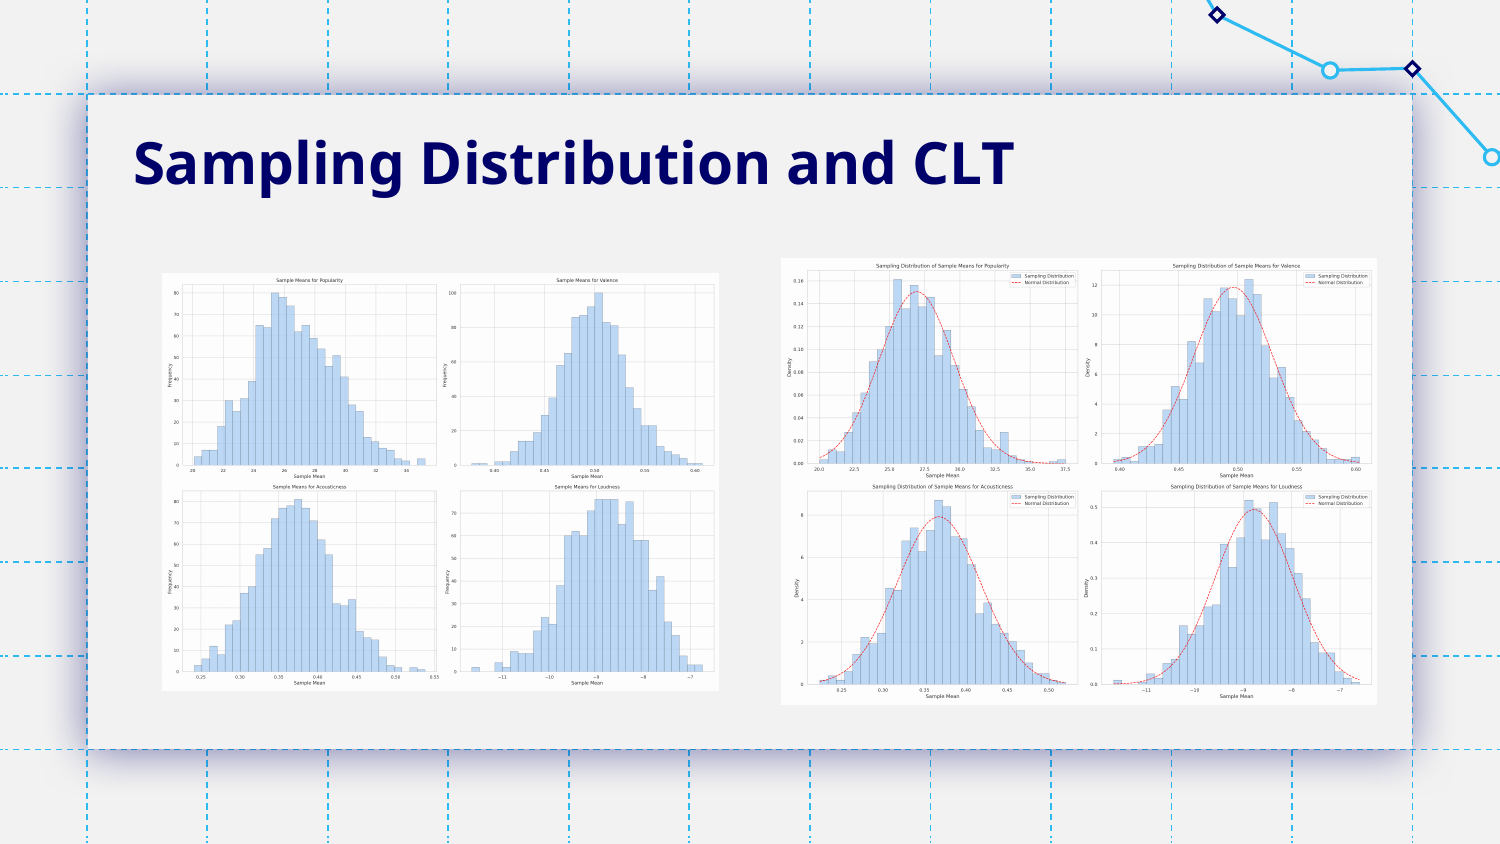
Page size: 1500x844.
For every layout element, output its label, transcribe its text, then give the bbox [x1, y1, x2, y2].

picture [781, 258, 1377, 705]
title Sampling Distribution and CLT [118, 110, 1382, 205]
picture [162, 273, 719, 691]
